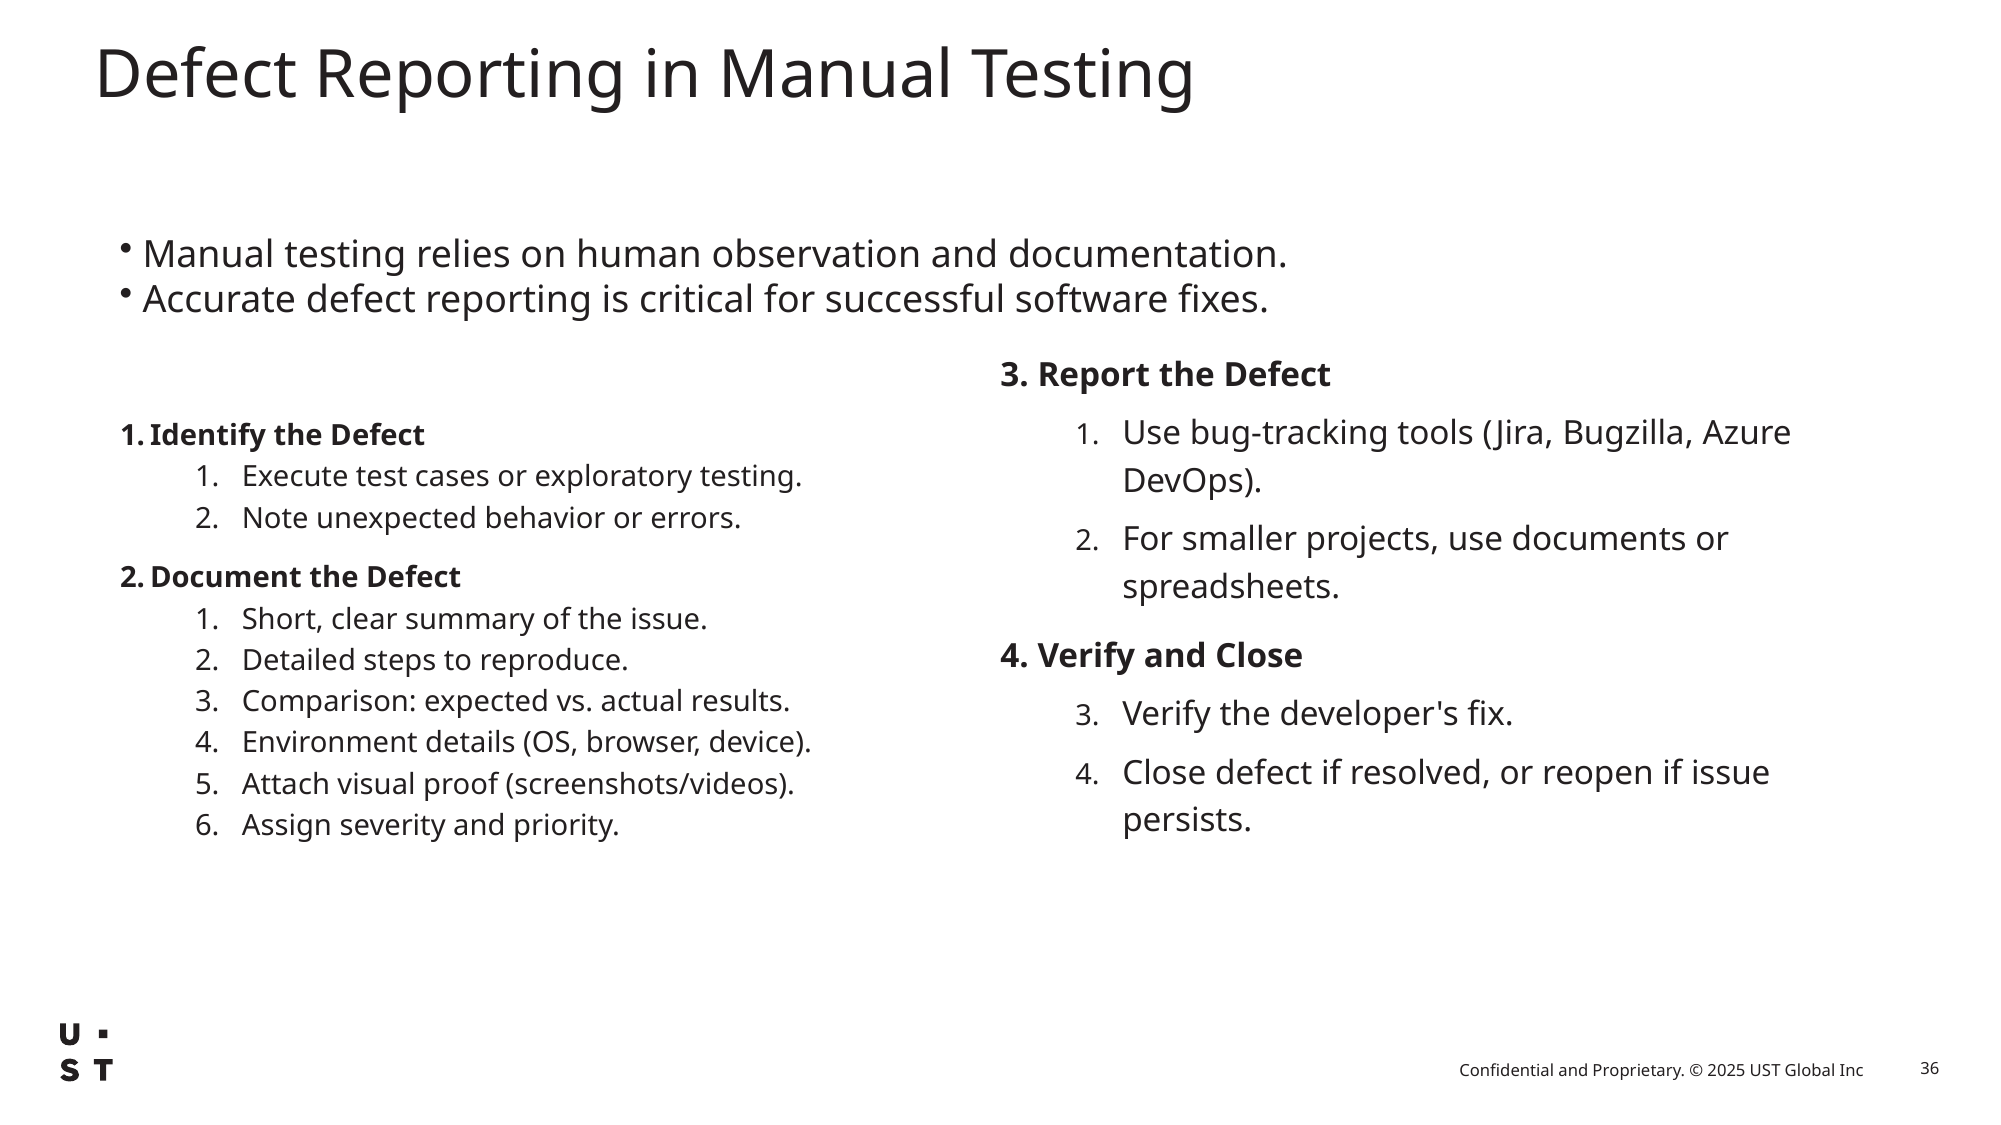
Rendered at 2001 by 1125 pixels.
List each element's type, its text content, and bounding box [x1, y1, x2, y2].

text_box Manual testing relies on human observation and documentation. Accurate defect reporting is critical for successful software fixes. [104, 222, 1895, 328]
text_box 3. Report the Defect Use bug-tracking tools (Jira, Bugzilla, Azure DevOps). For smaller projects, use documents or spreadsheets. 4. Verify and Close Verify the developer's fix. Close defect if resolved, or reopen if issue persists. [985, 337, 1895, 886]
list Identify the Defect Execute test cases or exploratory testing. Note unexpected behavior or errors. Document the Defect Short, clear summary of the issue. Detailed steps to reproduce. Comparison: expected vs. actual results. Environment details (OS, browser, device). Attach visual proof (screenshots/videos). Assign severity and priority. [104, 328, 1015, 956]
title Defect Reporting in Manual Testing [94, 39, 1882, 220]
